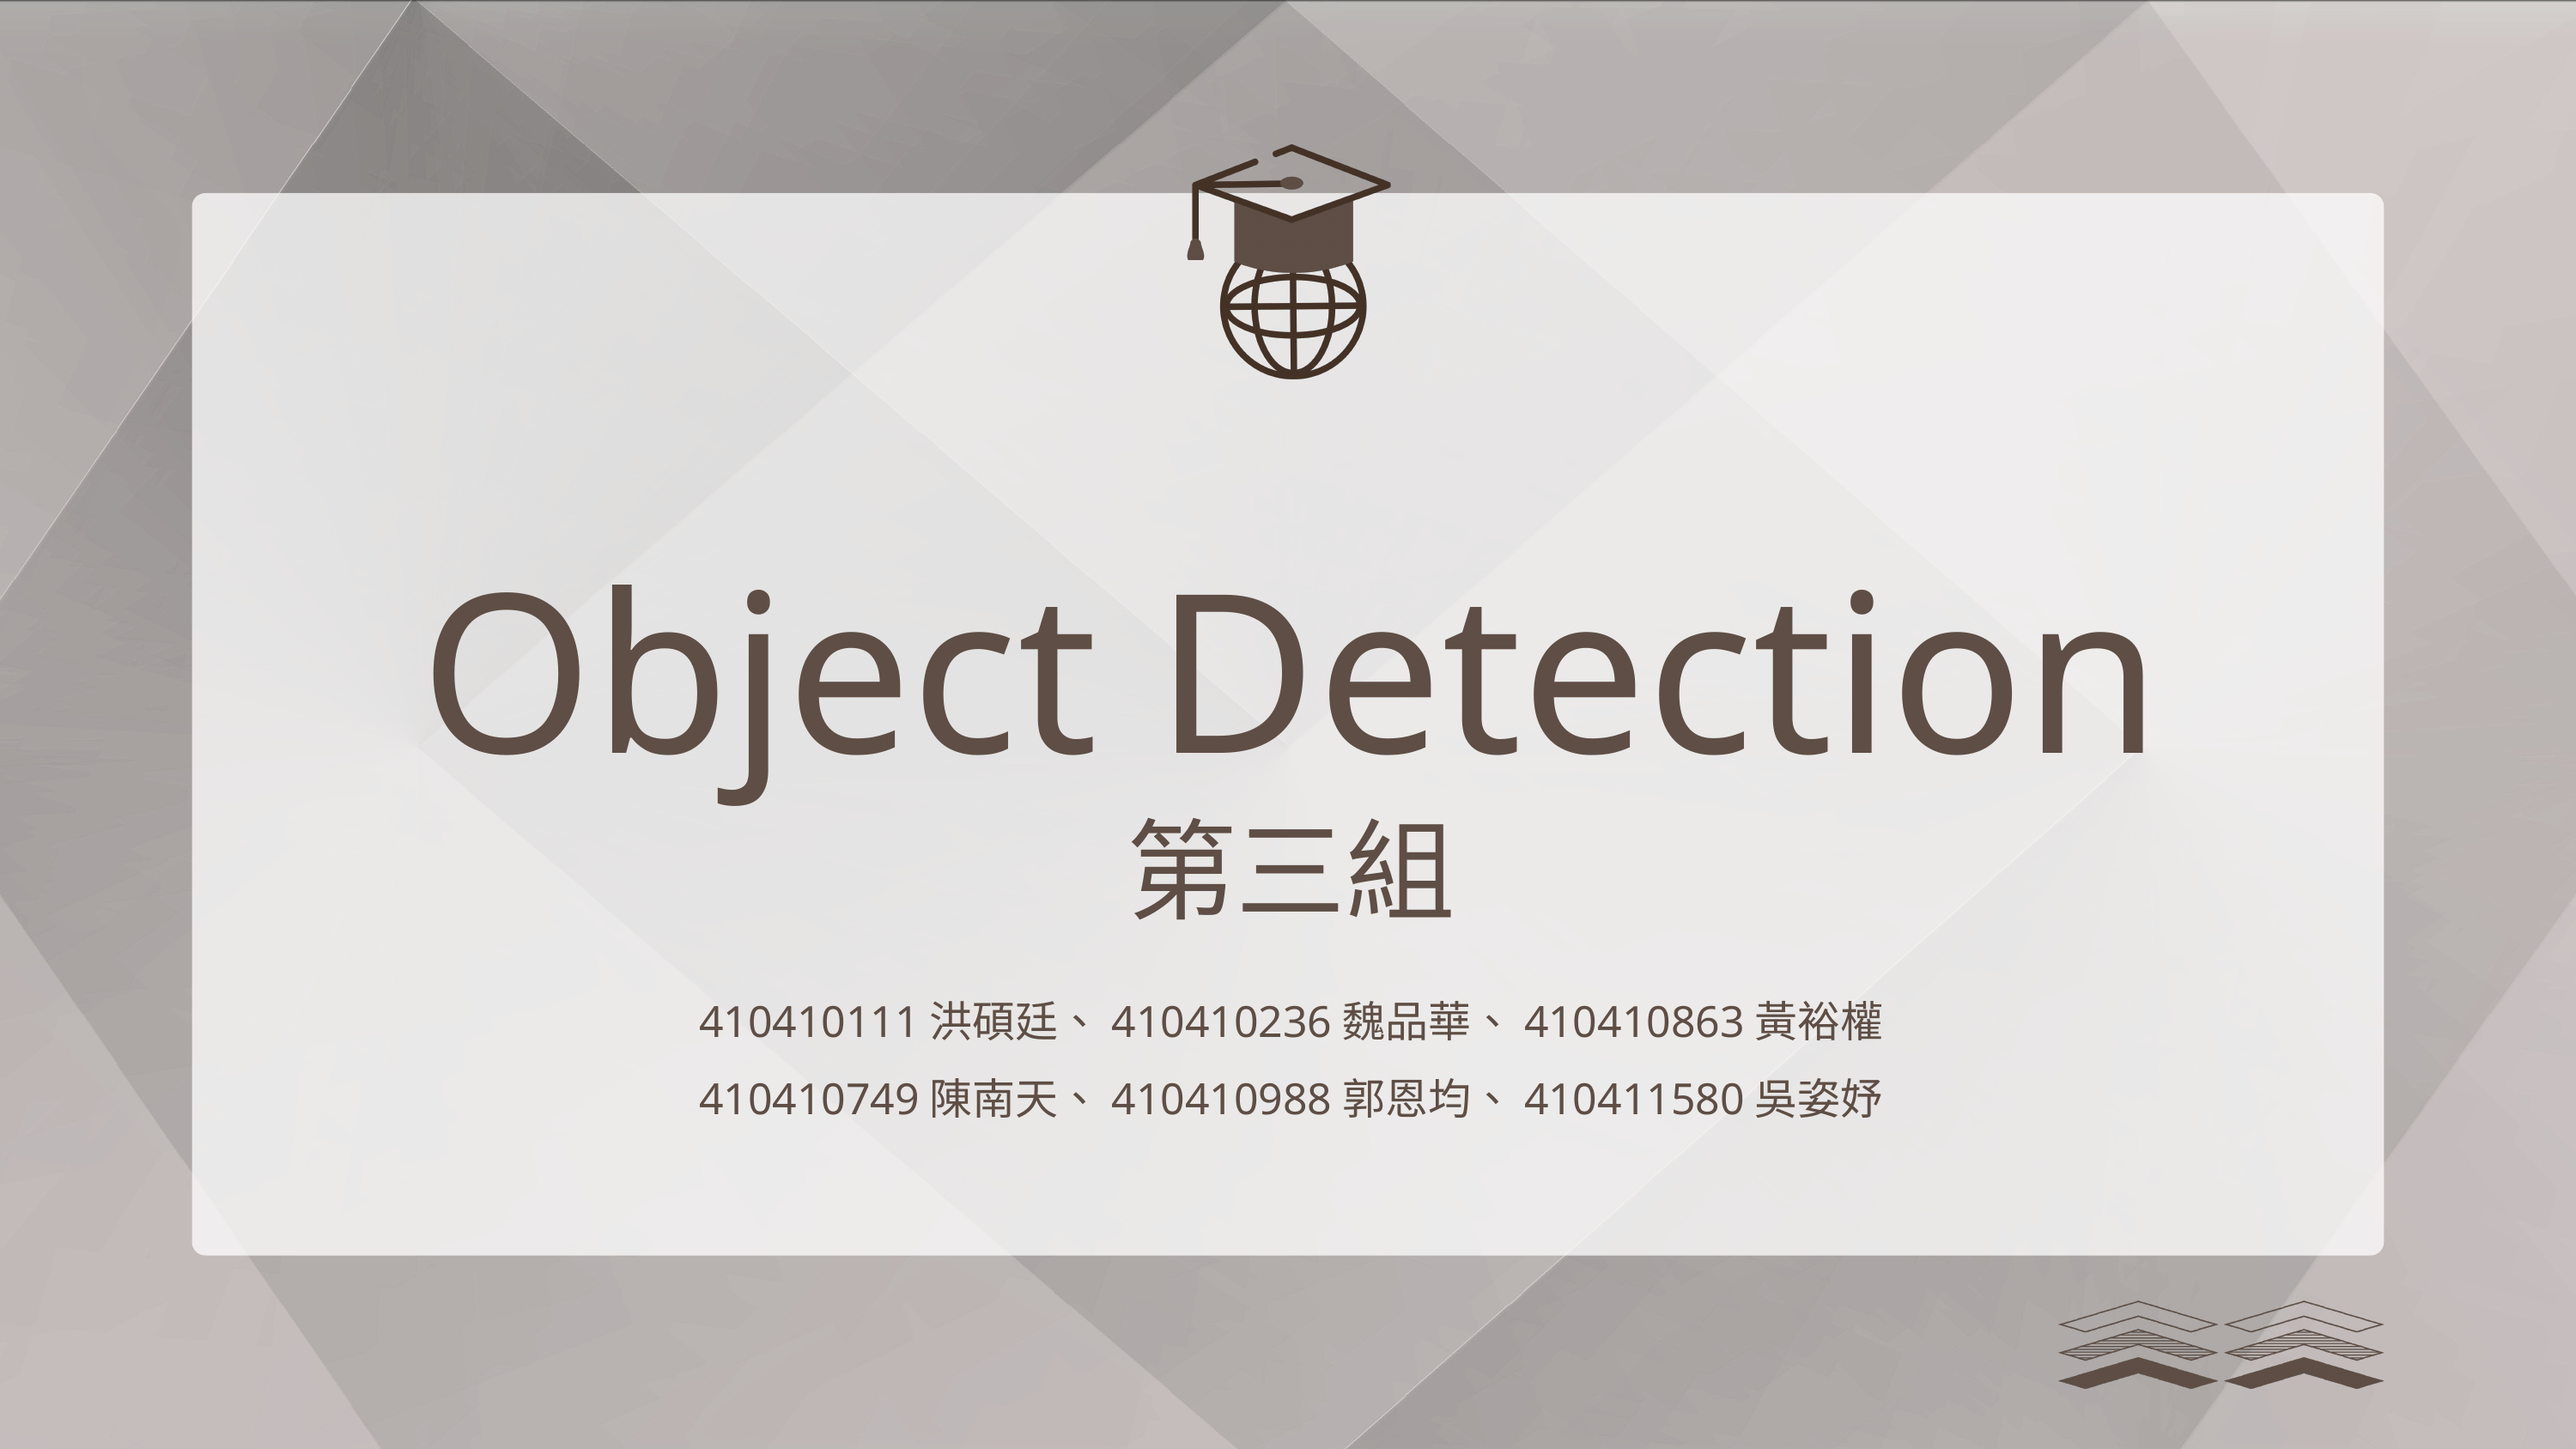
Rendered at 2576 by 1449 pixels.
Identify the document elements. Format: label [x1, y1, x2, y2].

text_box [1185, 144, 1391, 190]
text_box [0, 0, 2576, 1449]
text_box [191, 192, 2385, 1256]
text_box [2223, 1300, 2385, 1389]
text_box [2057, 1300, 2219, 1389]
